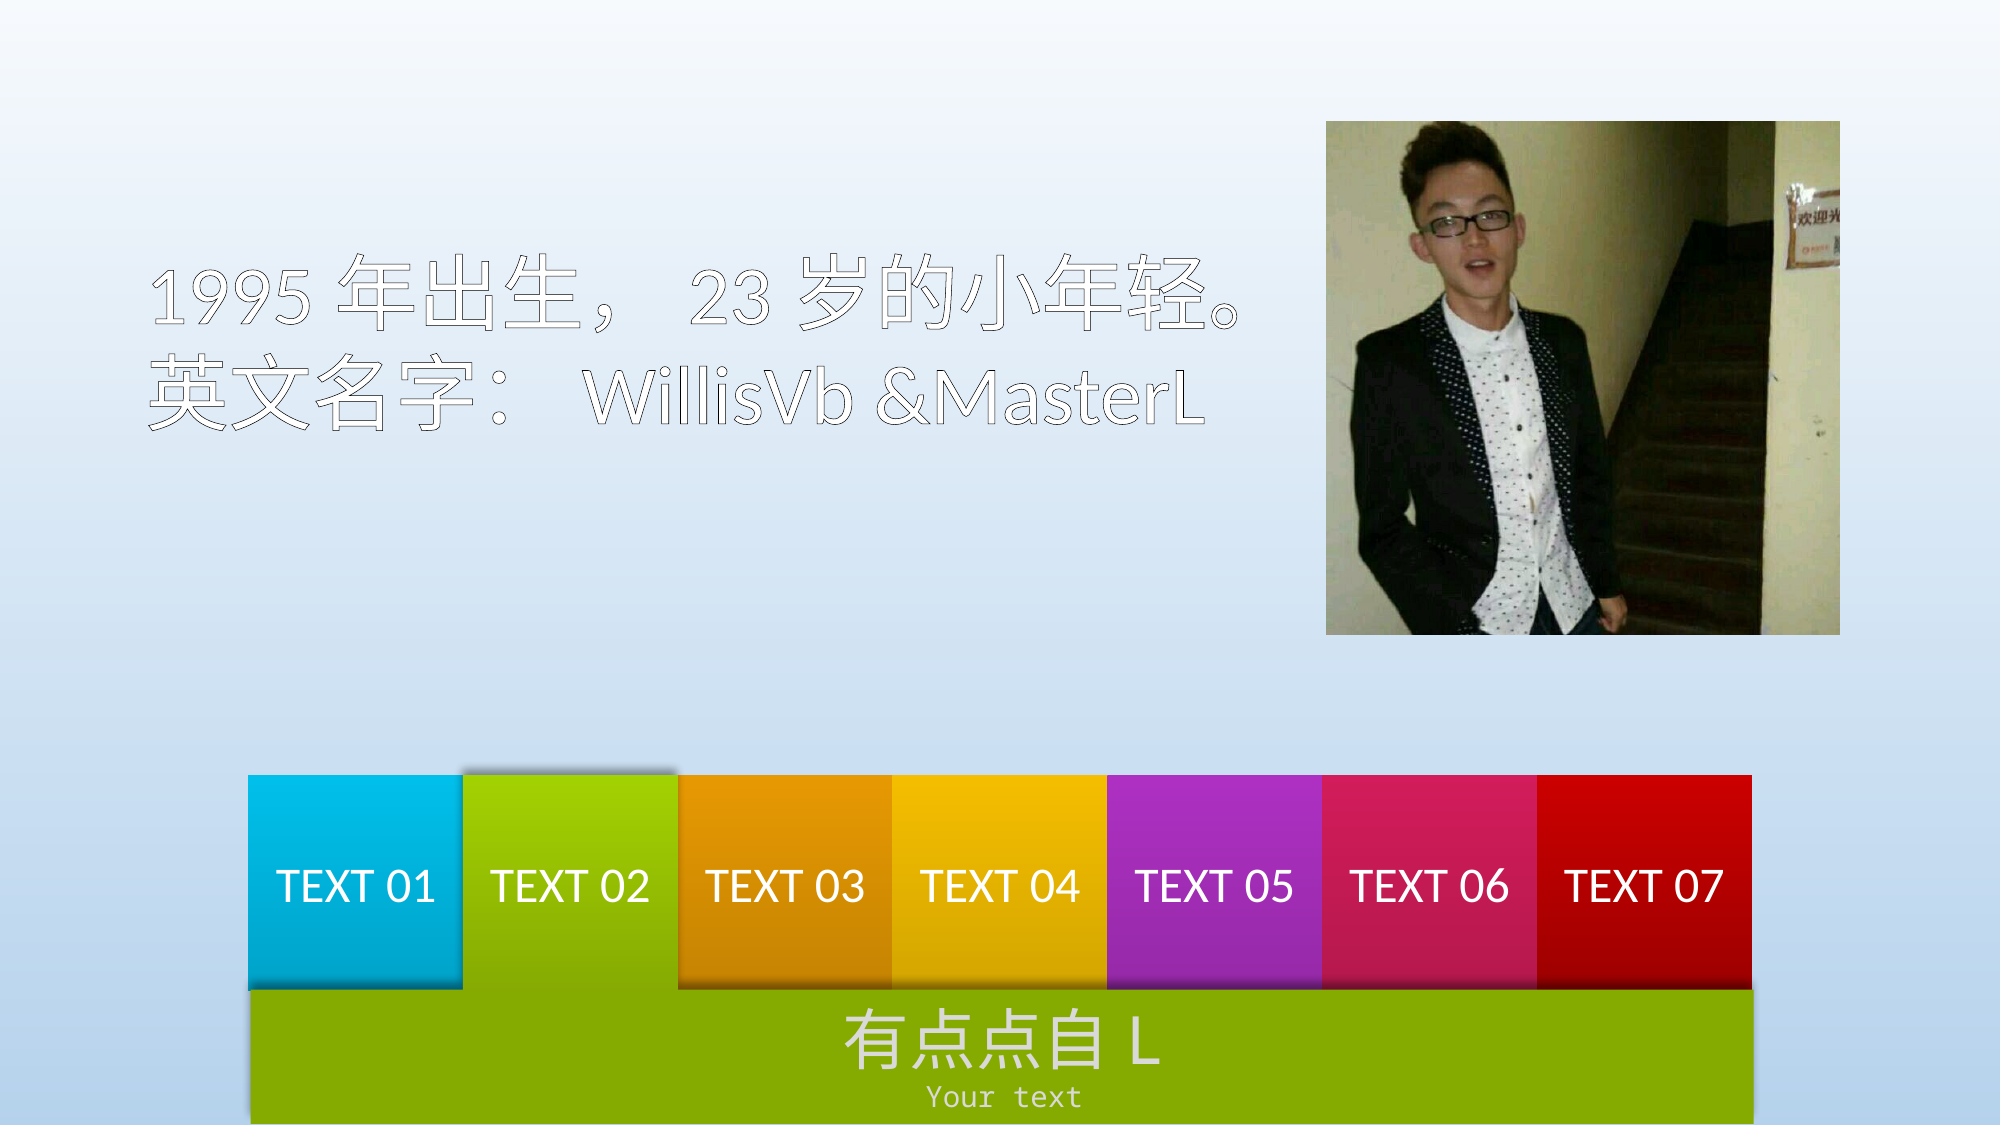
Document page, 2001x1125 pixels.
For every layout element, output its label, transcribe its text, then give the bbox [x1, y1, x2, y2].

text_box TEXT 06 [1326, 845, 1533, 920]
text_box [1321, 775, 1536, 976]
text_box [683, 775, 892, 976]
text_box TEXT 03 [681, 845, 889, 921]
text_box 1995年出生，23岁的小年轻。 英文名字：WillisVb &MasterL [130, 233, 1326, 548]
text_box TEXT 04 [896, 845, 1104, 921]
text_box TEXT 01 [252, 845, 460, 920]
text_box [1106, 775, 1321, 976]
text_box 有点点自L Your text [252, 990, 1756, 1121]
text_box [462, 775, 679, 990]
text_box [892, 775, 1106, 976]
text_box [250, 988, 1755, 1125]
text_box TEXT 05 [1111, 845, 1318, 920]
picture [1326, 121, 1840, 635]
text_box [1536, 775, 1753, 977]
text_box TEXT 02 [466, 845, 674, 921]
text_box TEXT 07 [1540, 845, 1748, 920]
text_box [247, 775, 456, 979]
